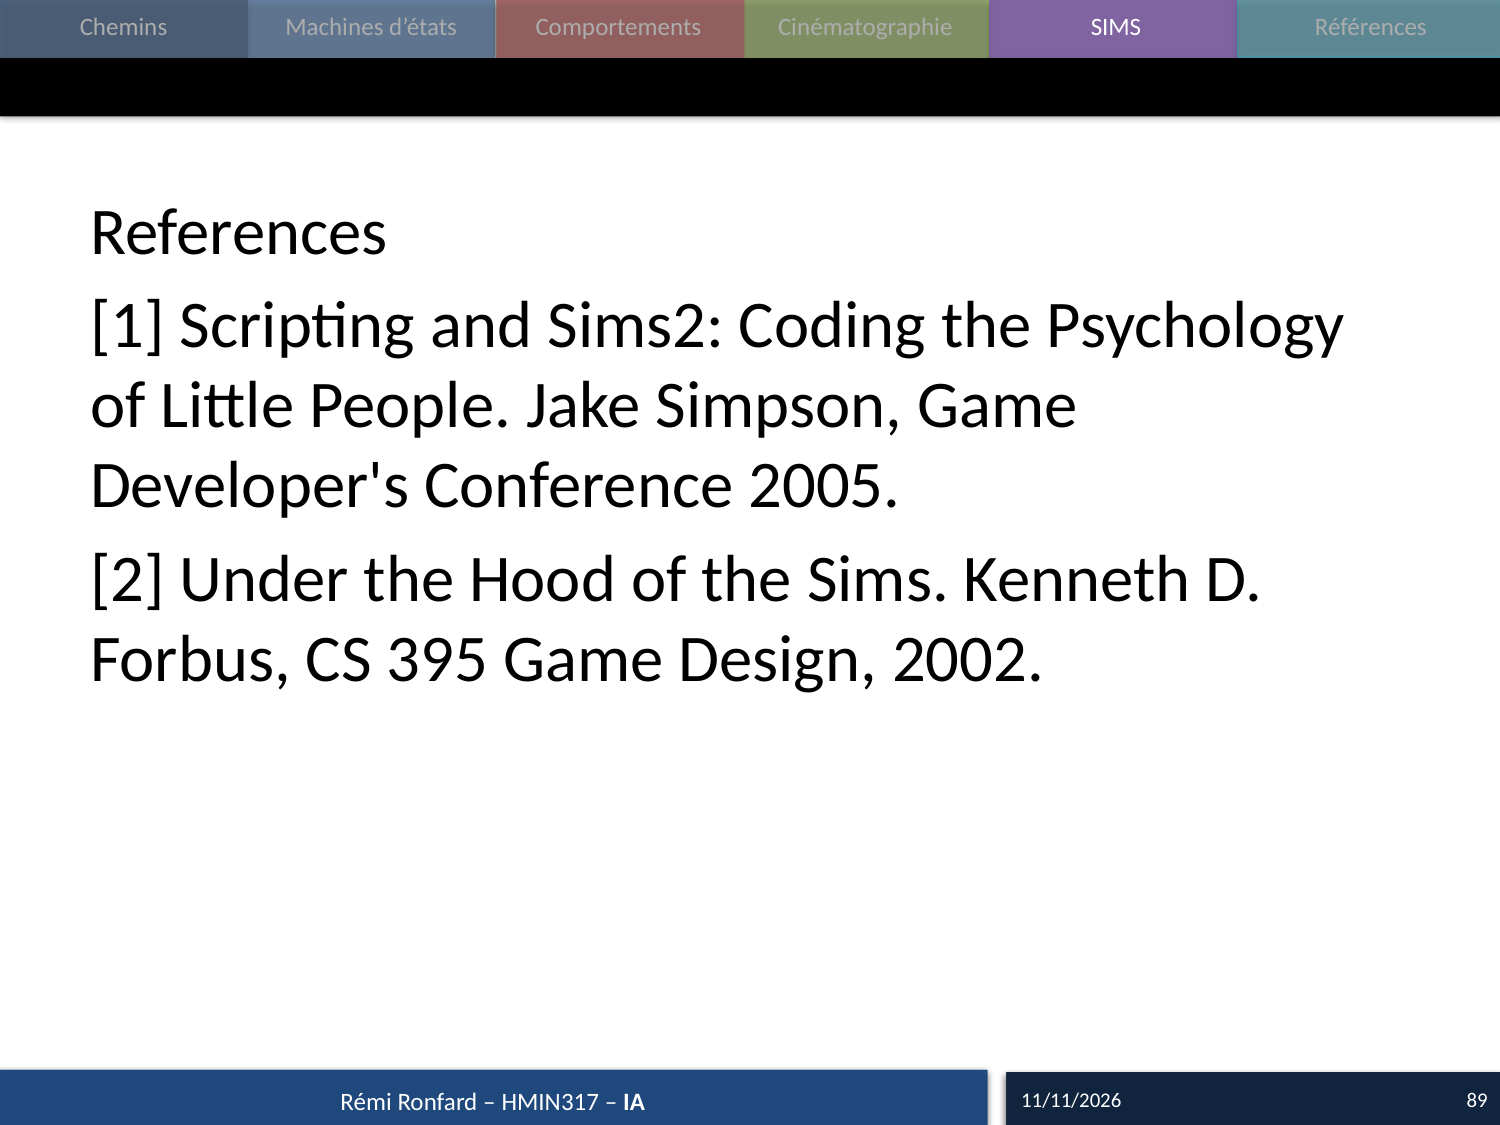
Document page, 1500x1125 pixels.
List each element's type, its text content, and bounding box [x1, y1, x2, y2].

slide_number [1006, 1070, 1153, 1125]
slide_number 89 [1153, 1071, 1500, 1125]
list References [1] Scripting and Sims2: Coding the Psychology of Little People. Jake Simpson, Game Developer's Conference 2005. [2] Under the Hood of the Sims. Kenneth D. Forbus, CS 395 Game Design, 2002. [75, 179, 1425, 1005]
footer Rémi Ronfard – HMIN317 – IA [0, 1072, 988, 1125]
